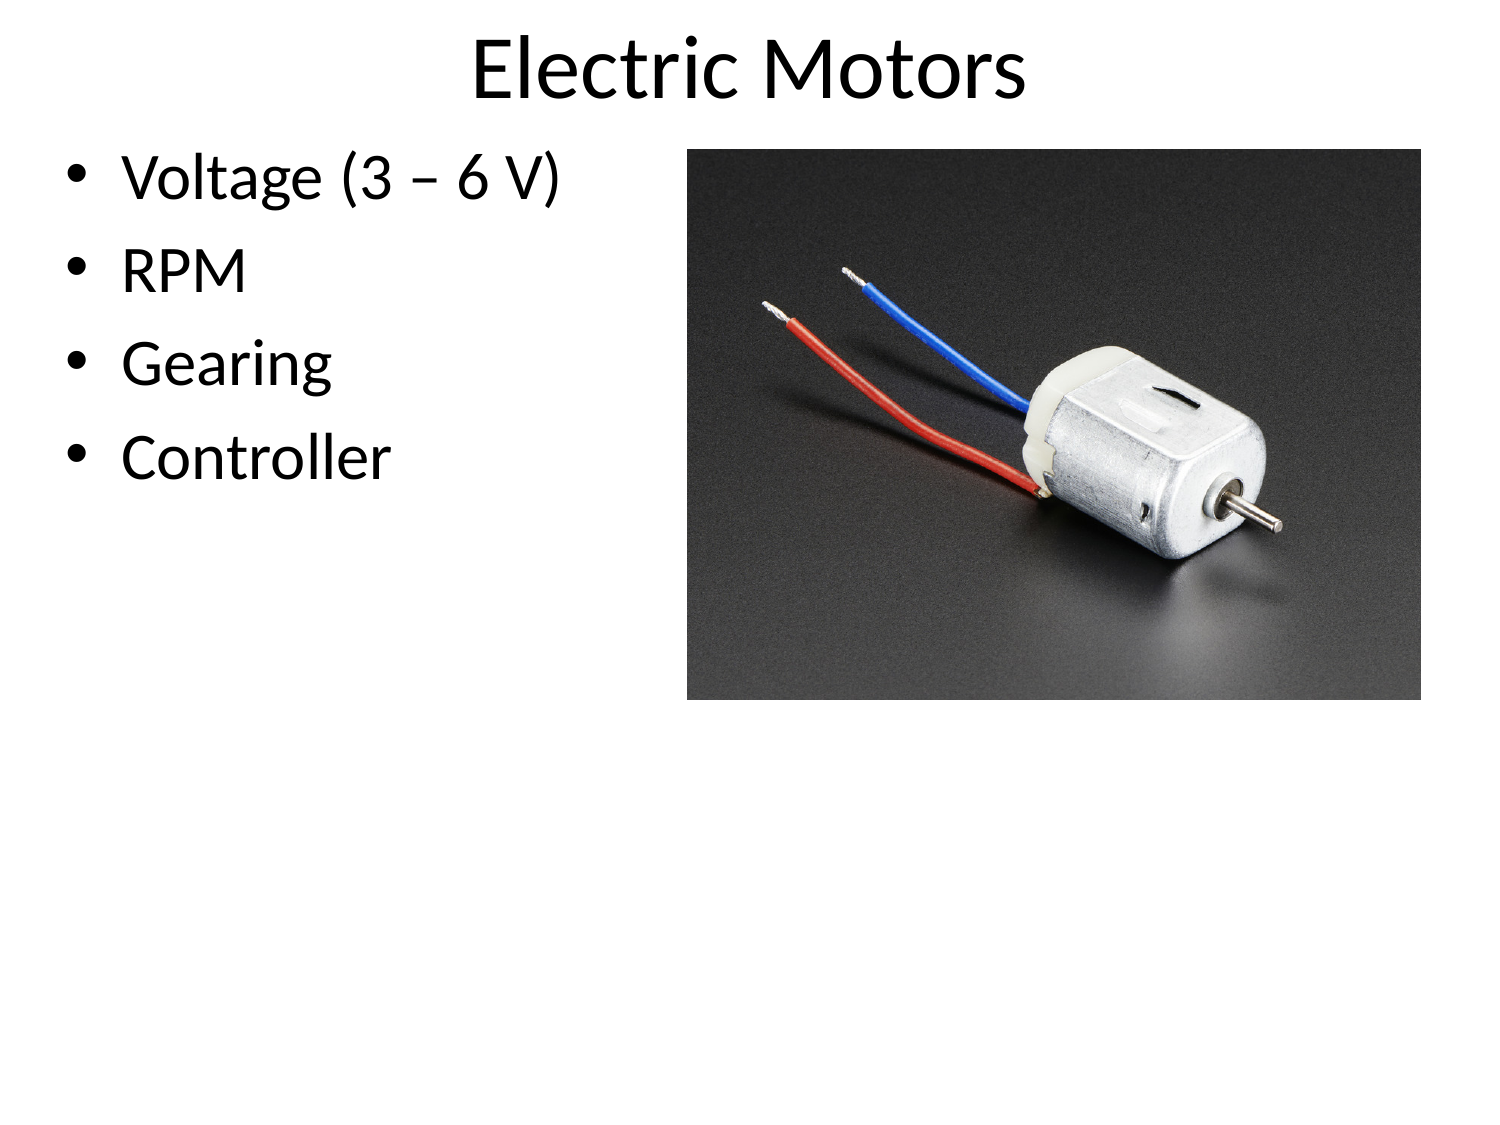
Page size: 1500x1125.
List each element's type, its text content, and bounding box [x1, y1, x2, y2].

picture [687, 149, 1421, 701]
list Voltage (3 – 6 V) RPM Gearing Controller [50, 125, 813, 868]
title Electric Motors [75, 0, 1425, 125]
